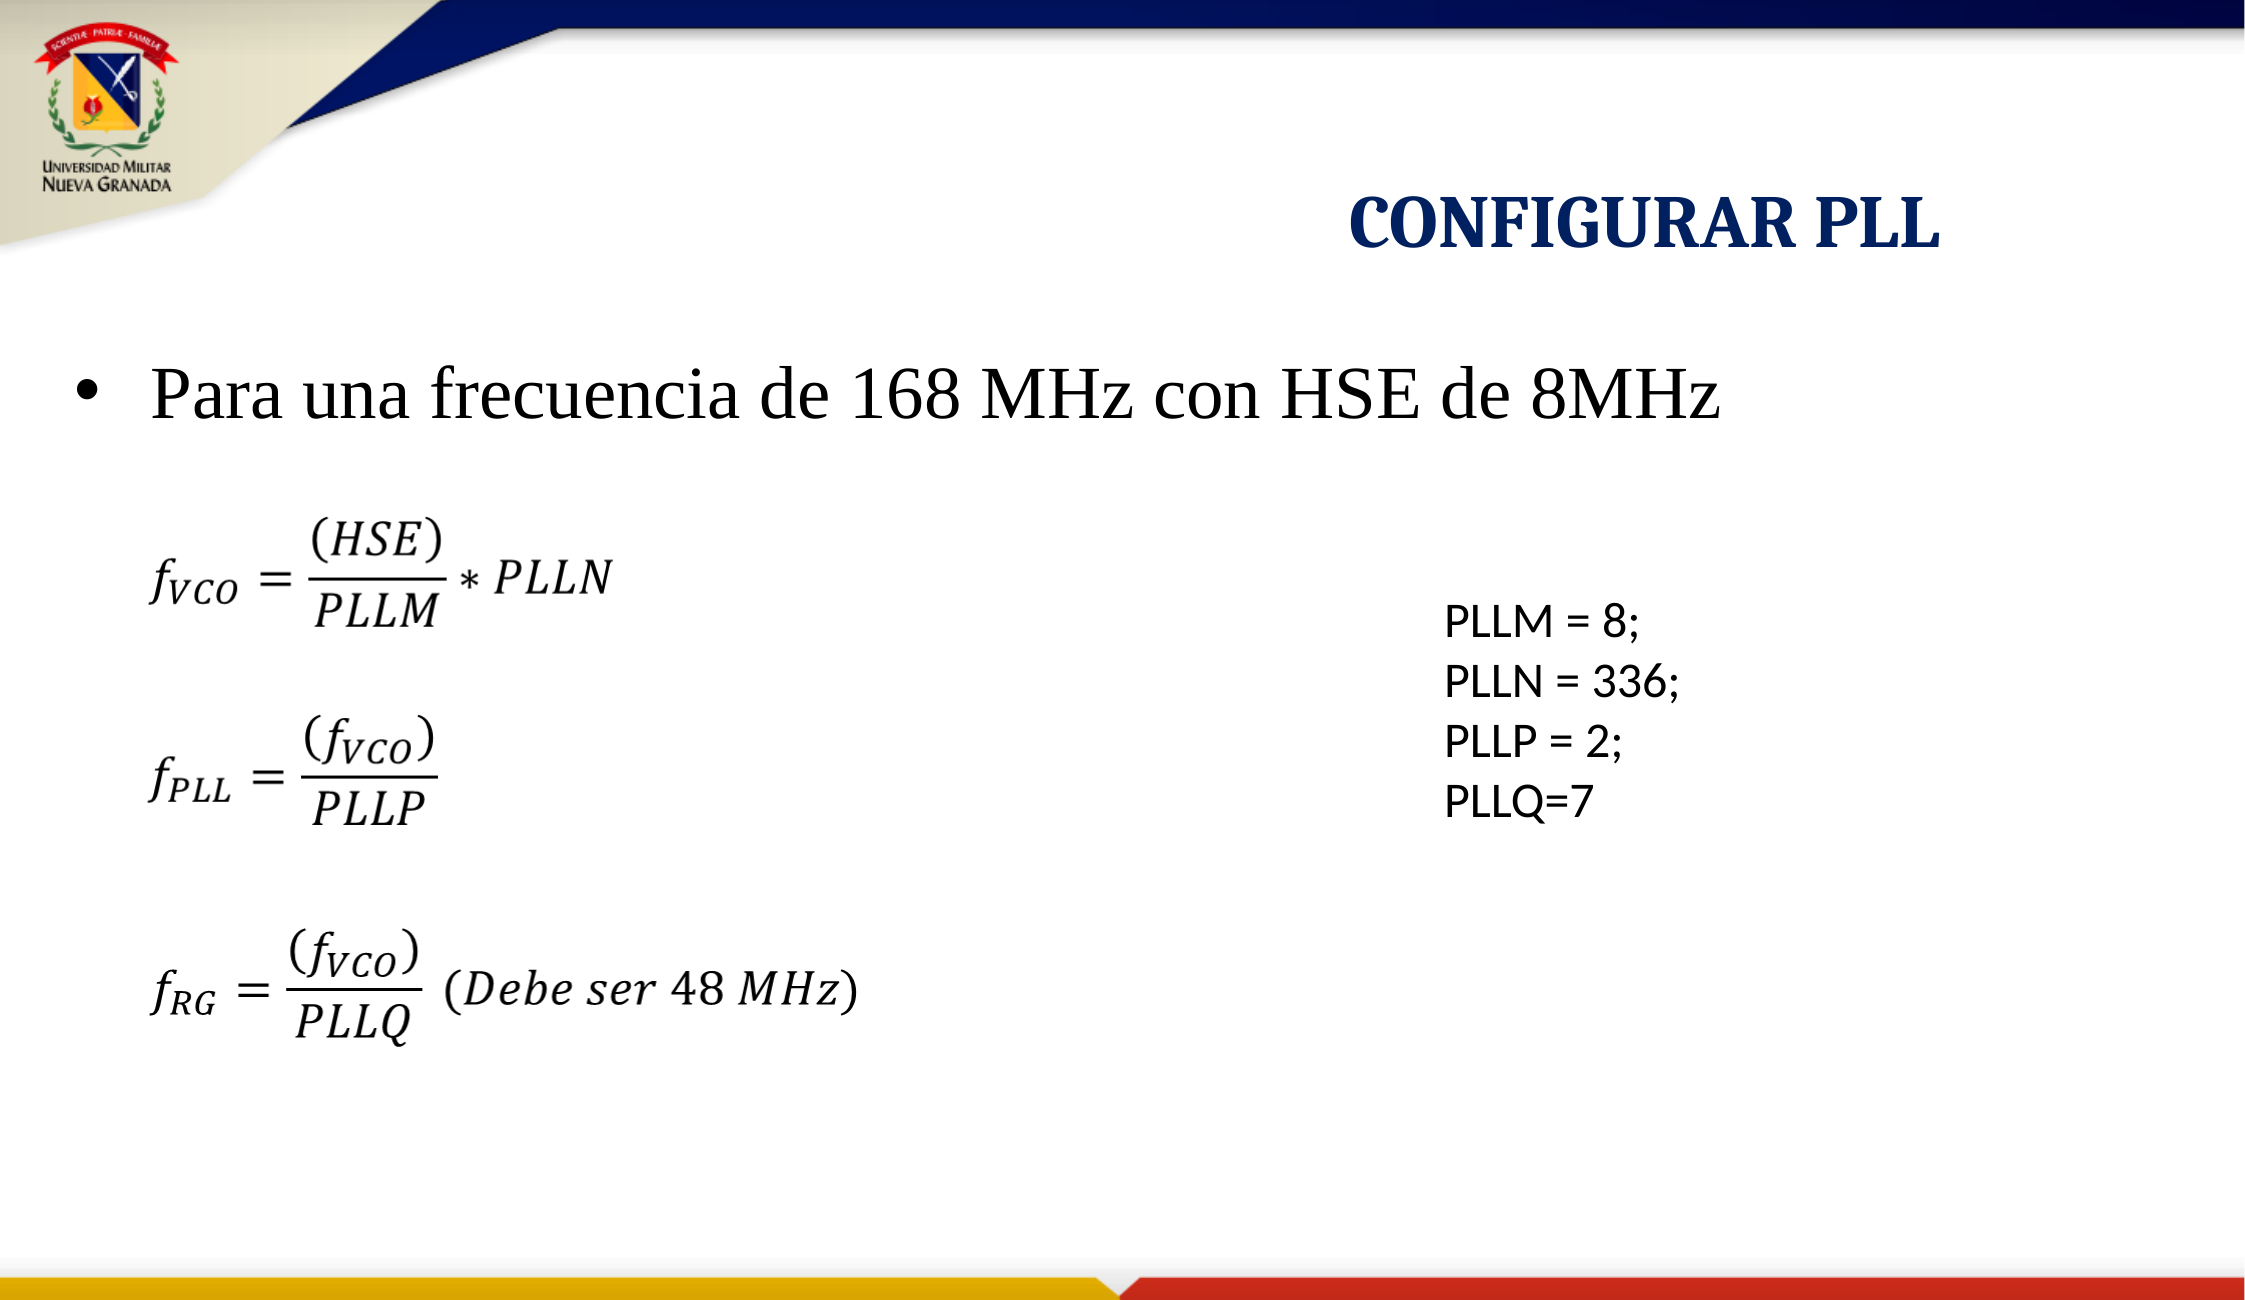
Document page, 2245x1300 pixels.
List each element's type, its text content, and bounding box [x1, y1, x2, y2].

text_box [141, 510, 623, 628]
text_box [141, 708, 444, 826]
text_box Para una frecuencia de 168 MHz con HSE de 8MHz [59, 336, 2185, 686]
text_box PLLM = 8; PLLN = 336; PLLP = 2; PLLQ=7 [1429, 579, 1731, 835]
text_box [141, 921, 870, 1048]
picture [0, 0, 2245, 1300]
text_box CONFIGURAR PLL [1334, 165, 1977, 271]
